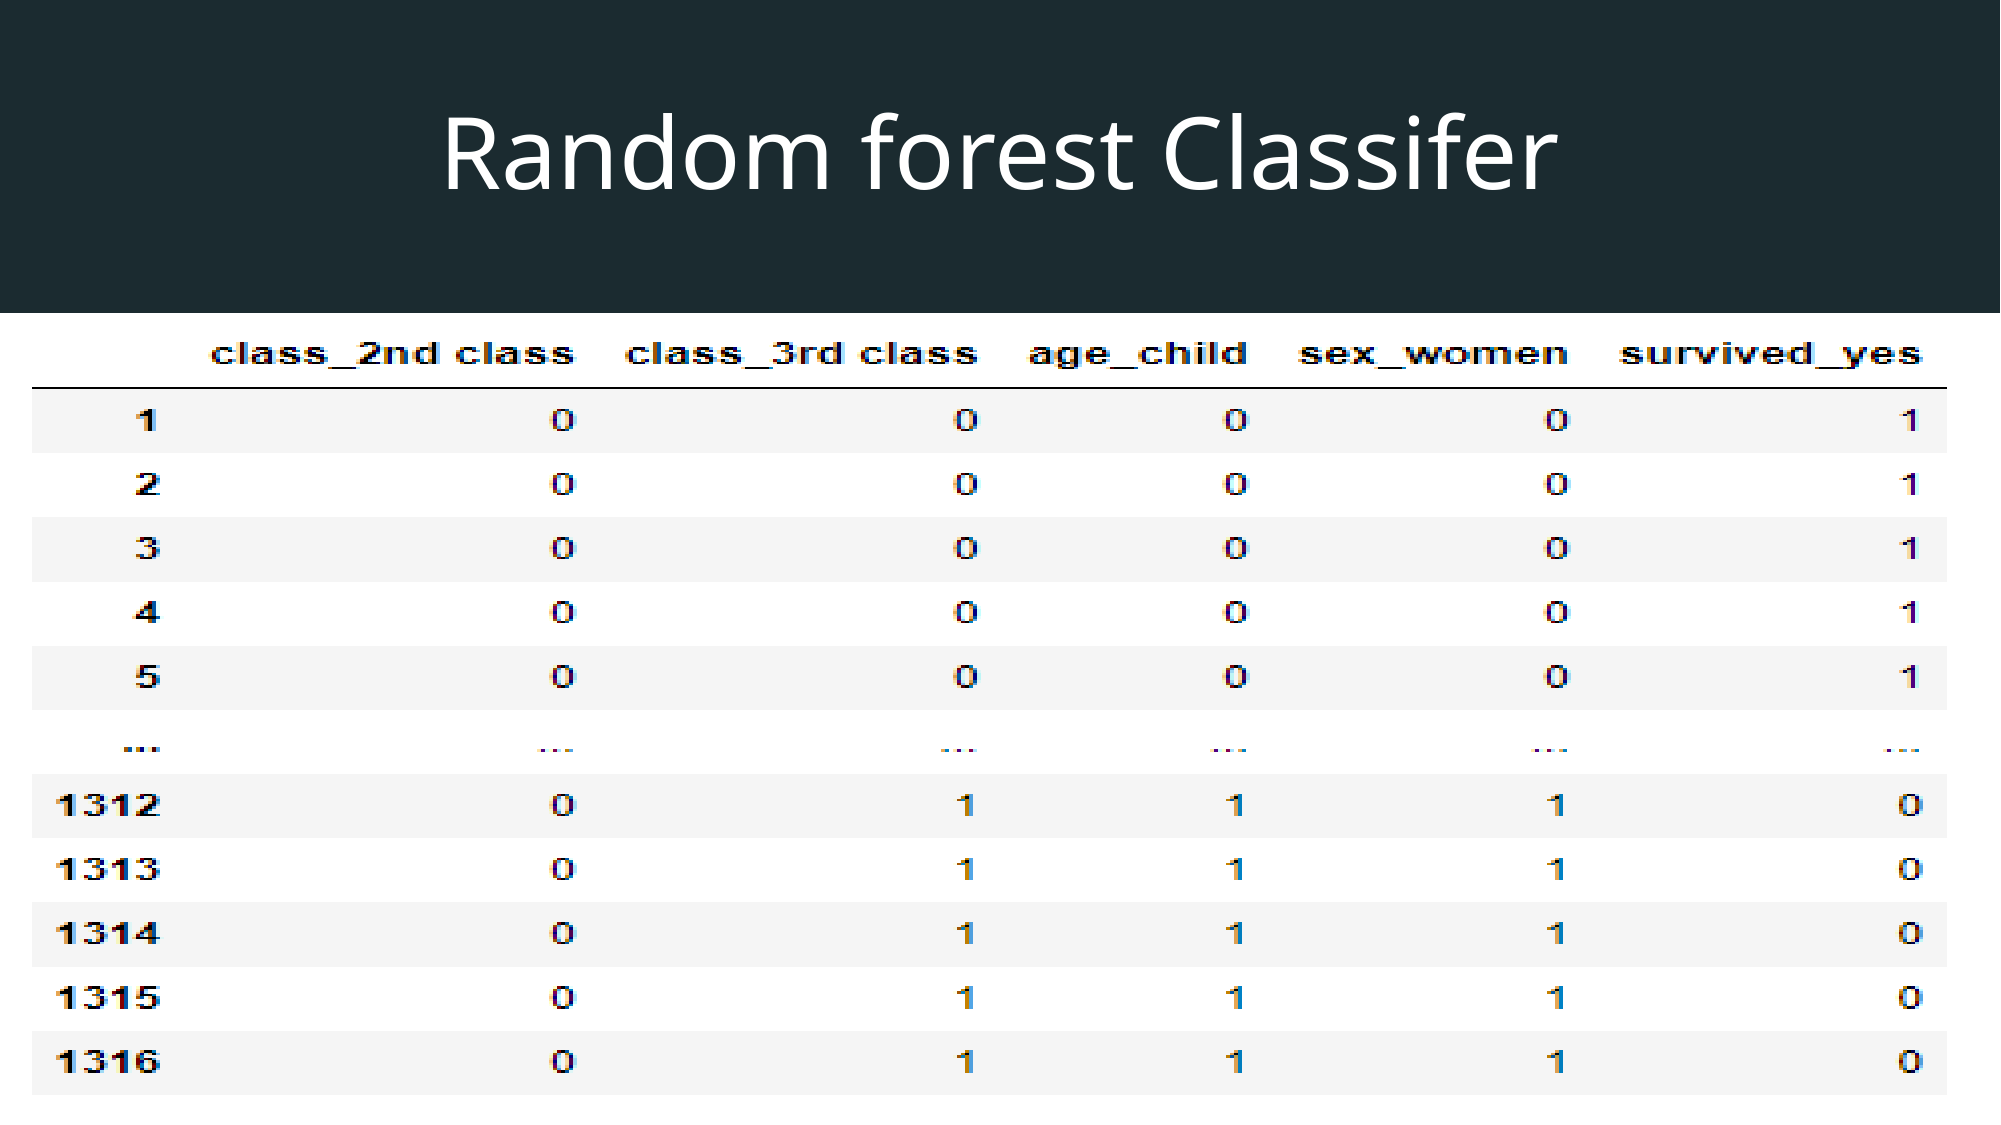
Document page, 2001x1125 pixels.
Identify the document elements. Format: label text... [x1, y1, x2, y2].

title Random forest Classifer [90, 90, 1910, 309]
picture [0, 313, 2000, 1125]
